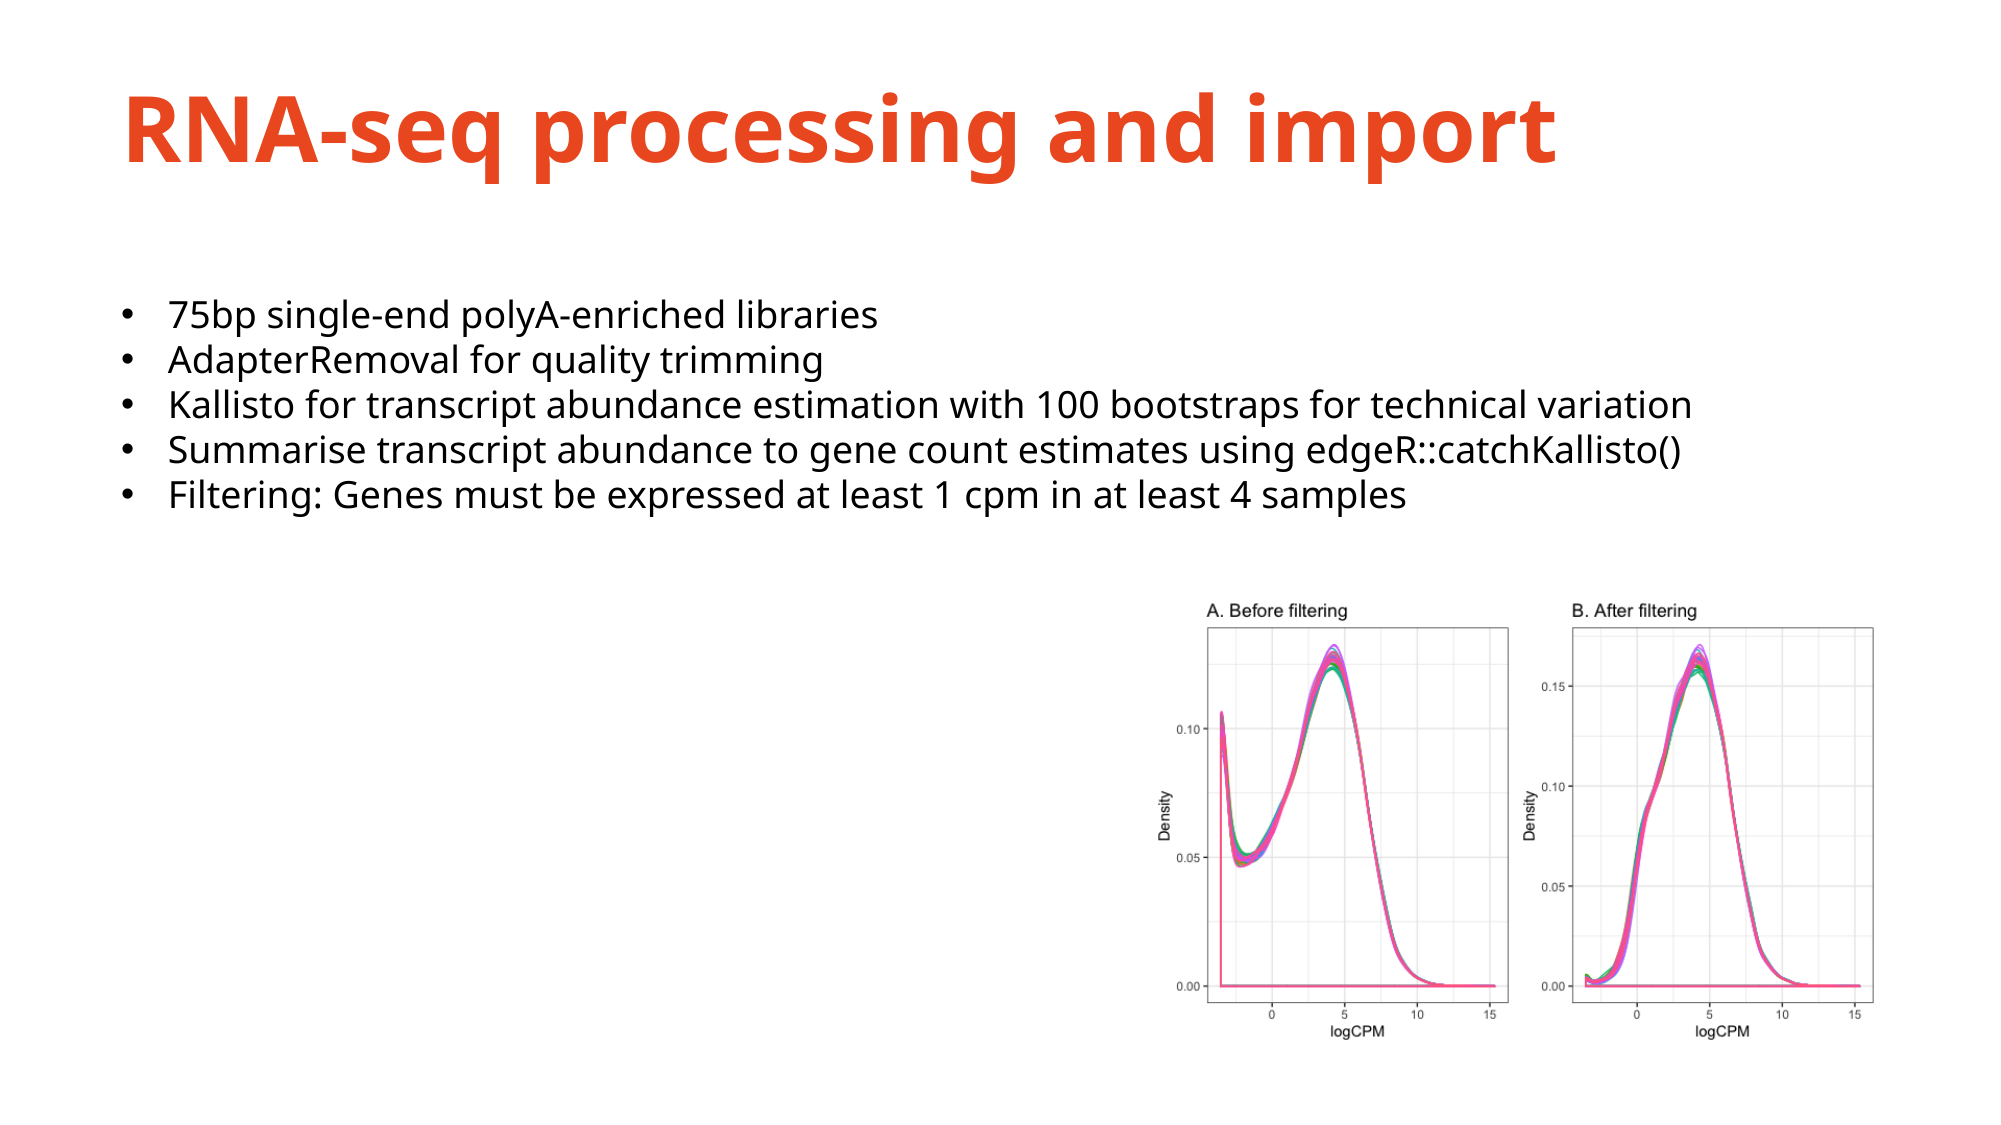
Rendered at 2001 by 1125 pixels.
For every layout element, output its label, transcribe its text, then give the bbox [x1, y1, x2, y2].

text_box RNA-seq processing and import 75bp single-end polyA-enriched libraries AdapterRemoval for quality trimming Kallisto for transcript abundance estimation with 100 bootstraps for technical variation Summarise transcript abundance to gene count estimates using edgeR::catchKallisto() Filtering: Genes must be expressed at least 1 cpm in at least 4 samples [106, 63, 1720, 524]
picture [1151, 596, 1881, 1047]
